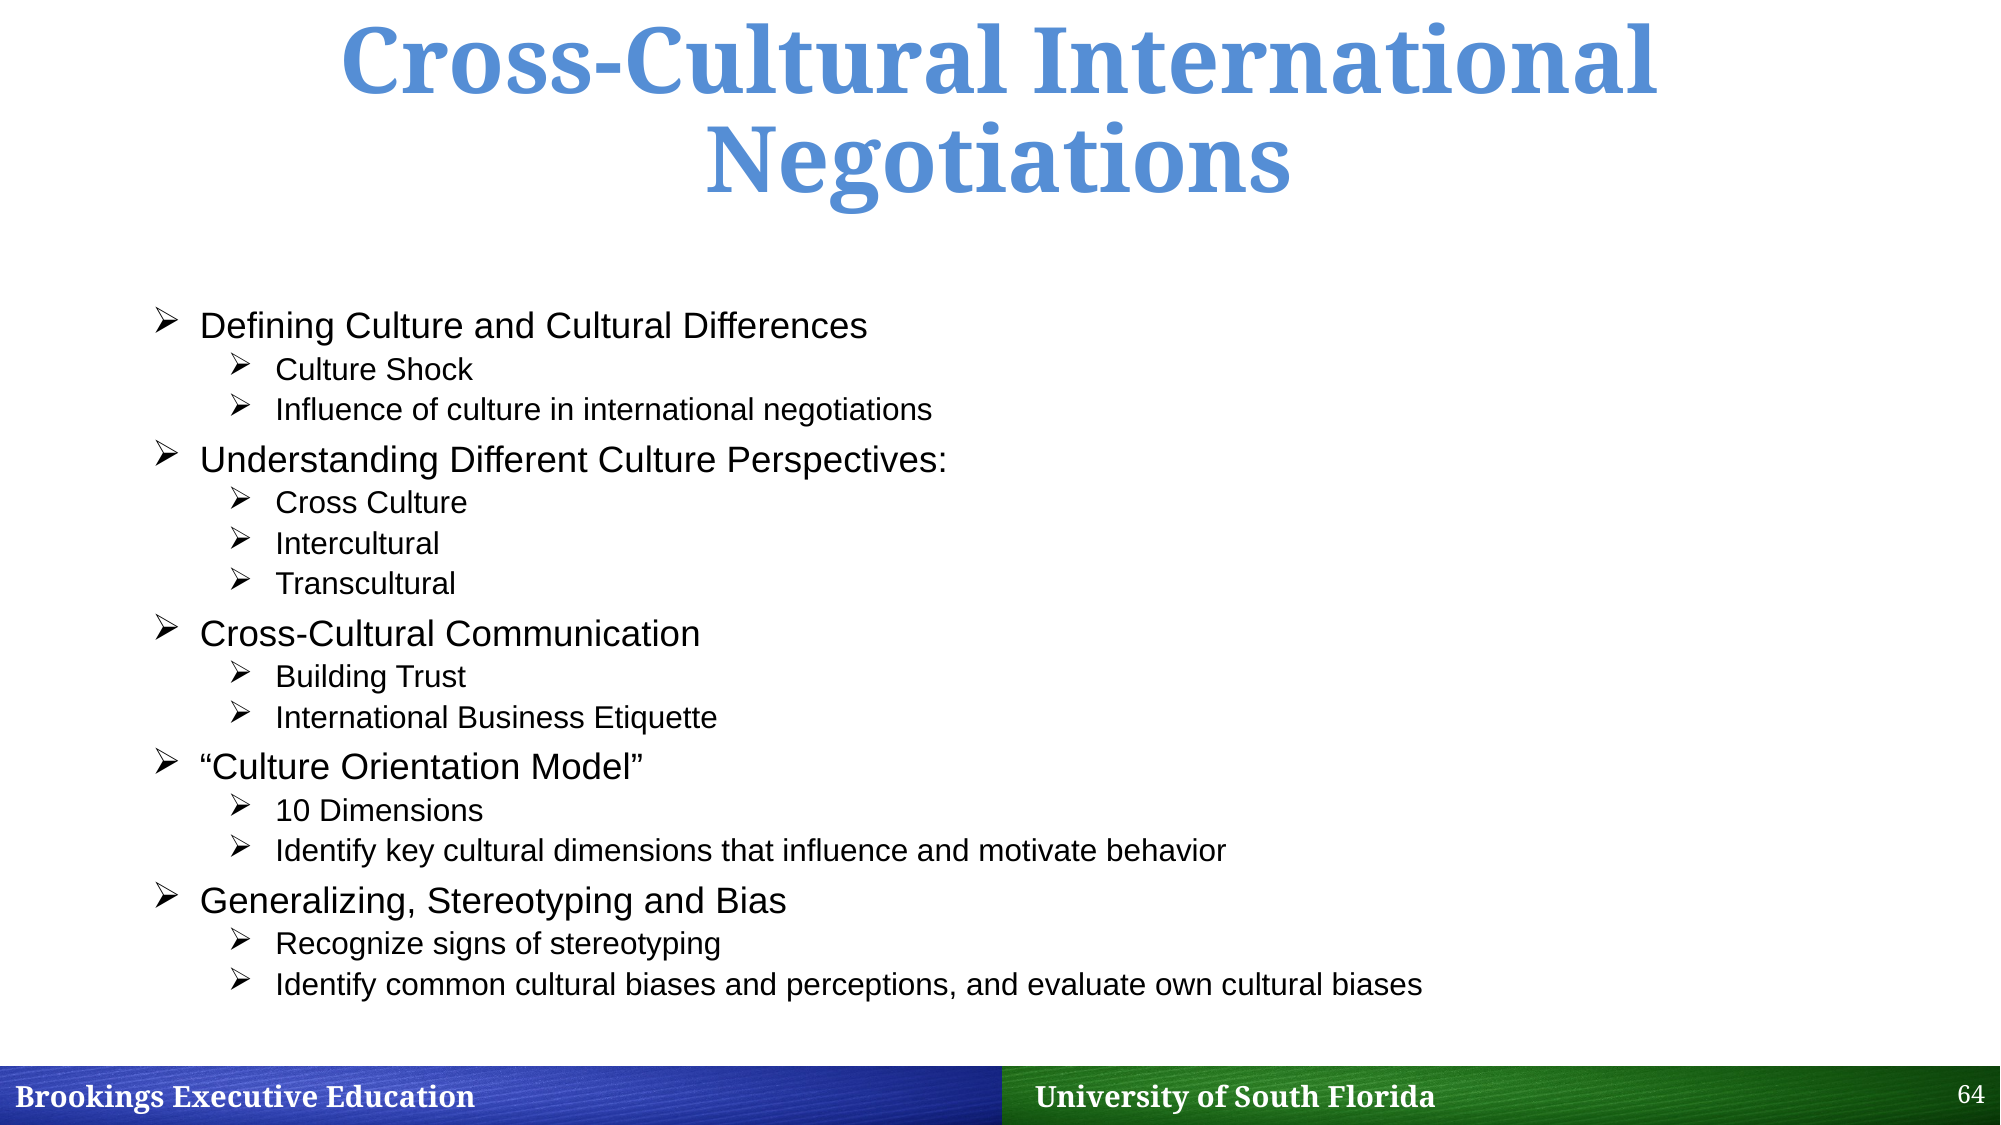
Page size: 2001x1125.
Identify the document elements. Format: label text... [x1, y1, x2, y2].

footer Brookings Executive Education University of South Florida [0, 1066, 1932, 1125]
list Defining Culture and Cultural Differences Culture Shock Influence of culture in international negotiations Understanding Different Culture Perspectives: Cross Culture Intercultural Transcultural Cross-Cultural Communication Building Trust International Business Etiquette “Culture Orientation Model” 10 Dimensions Identify key cultural dimensions that influence and motivate behavior Generalizing, Stereotyping and Bias Recognize signs of stereotyping Identify common cultural biases and perceptions, and evaluate own cultural biases [137, 299, 1863, 1014]
title Cross-Cultural International Negotiations [137, 59, 1863, 278]
slide_number 64 [1932, 1066, 2000, 1125]
